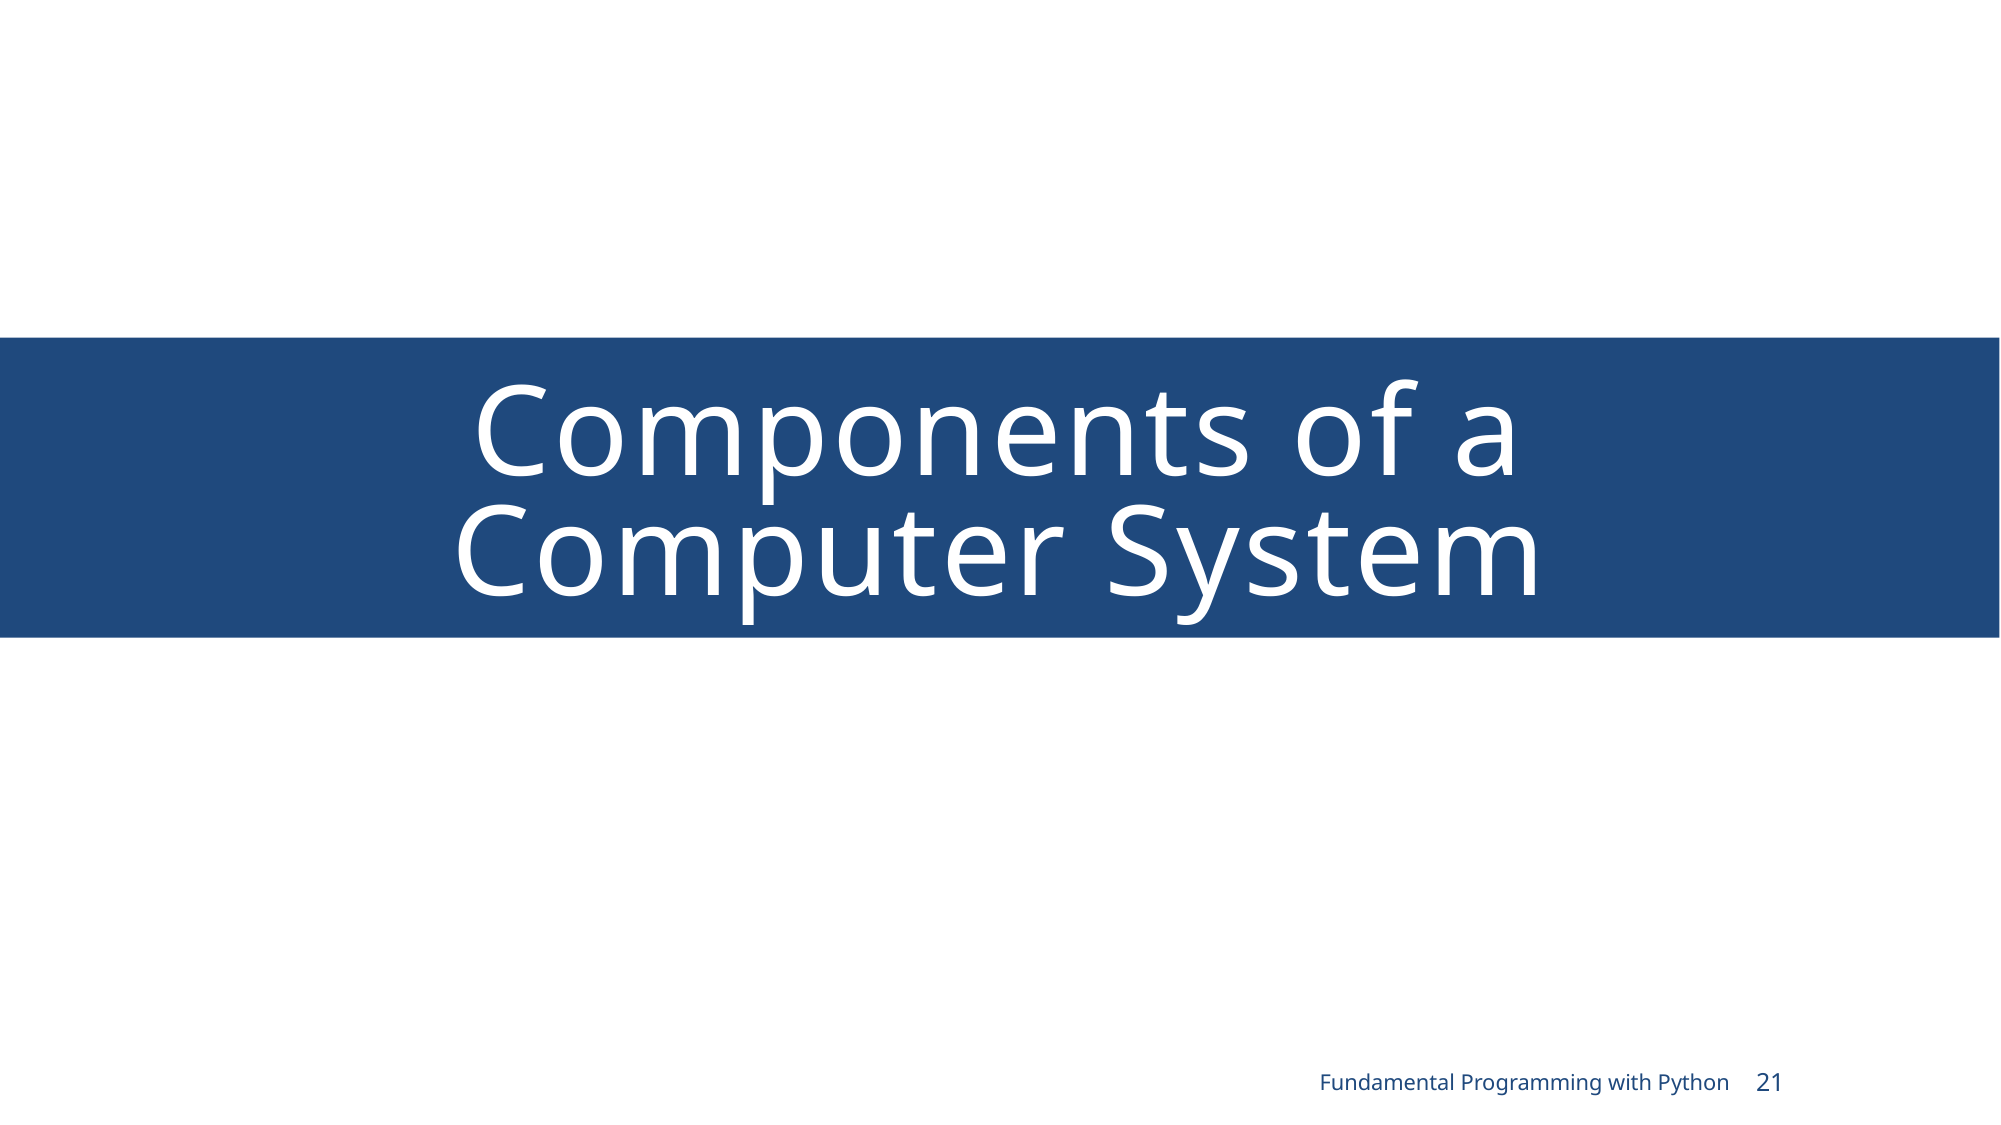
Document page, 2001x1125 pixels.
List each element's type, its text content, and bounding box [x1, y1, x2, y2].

title Components of a Computer System [136, 362, 1862, 638]
slide_number 21 [1748, 1053, 1904, 1114]
footer Fundamental Programming with Python [918, 1053, 1746, 1114]
